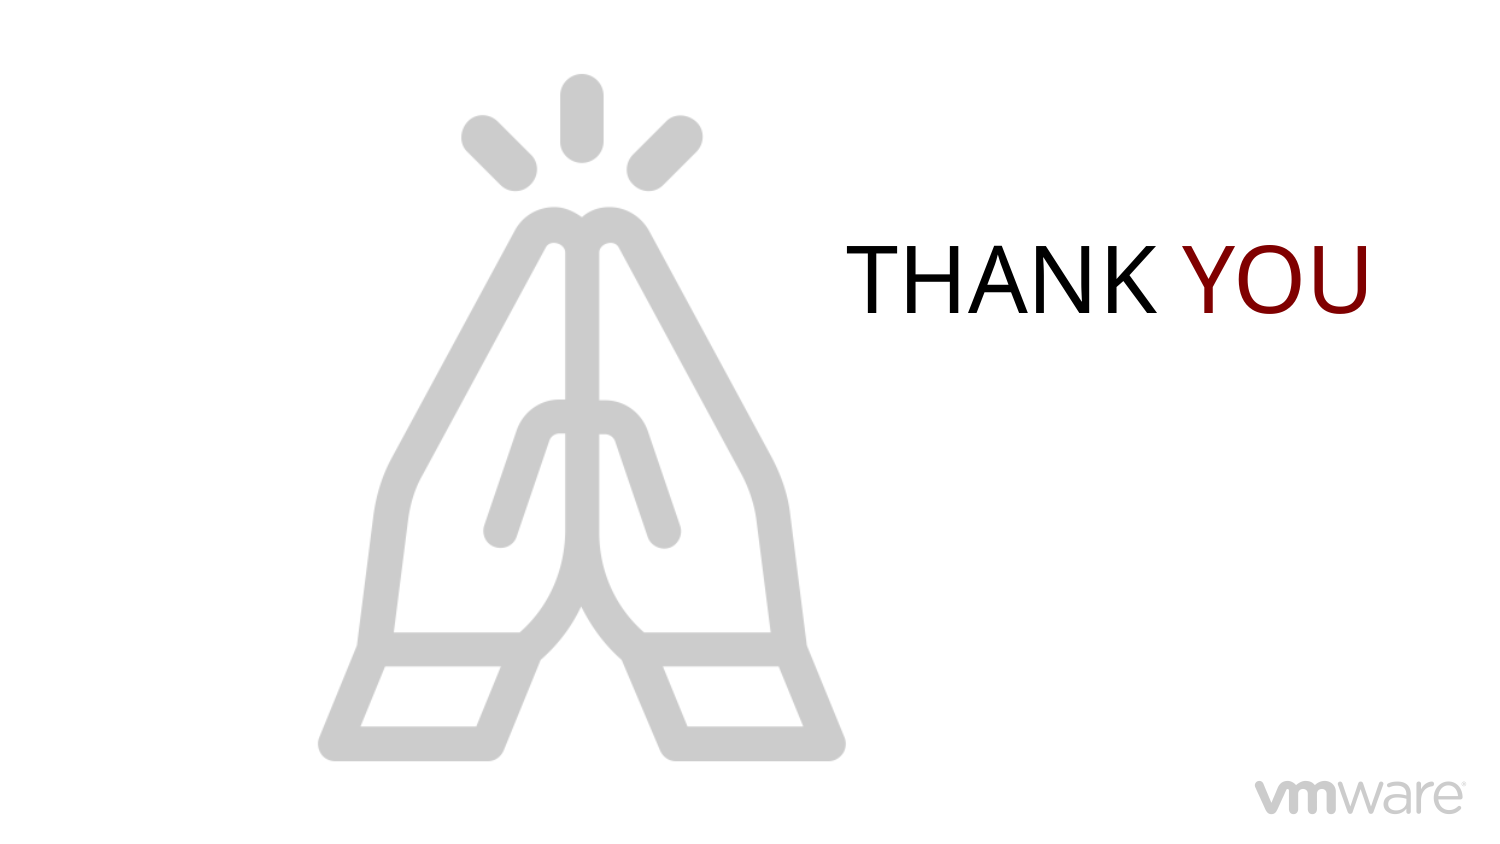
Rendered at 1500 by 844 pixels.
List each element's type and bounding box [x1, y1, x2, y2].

text_box [159, 55, 1340, 788]
